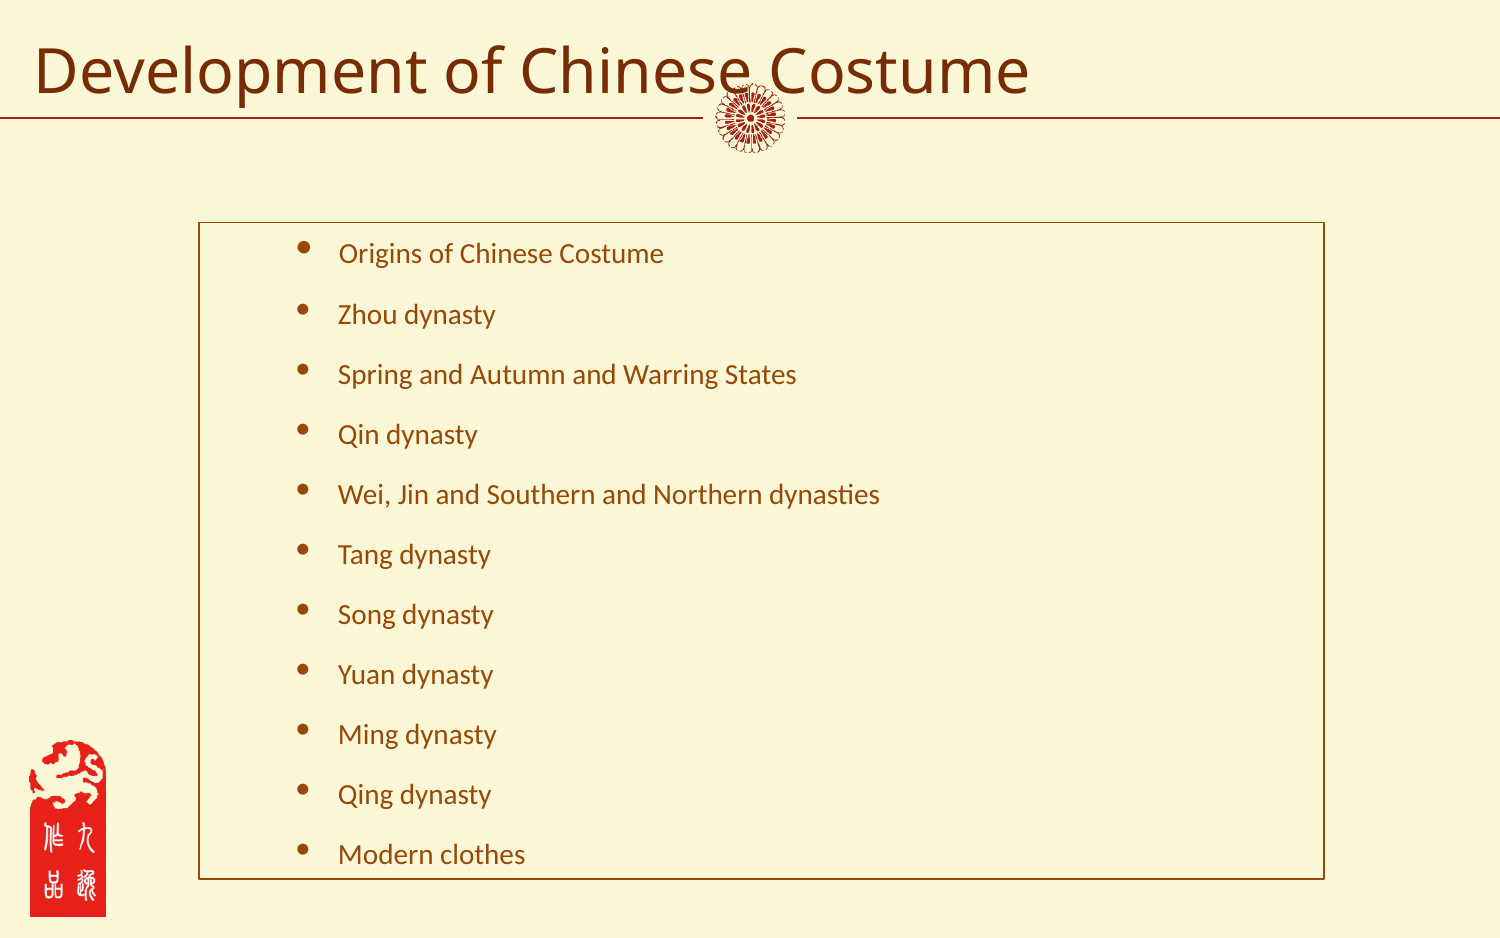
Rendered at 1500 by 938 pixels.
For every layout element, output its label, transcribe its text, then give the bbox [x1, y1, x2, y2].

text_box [0, 83, 1500, 153]
text_box Origins of Chinese Costume Zhou dynasty Spring and Autumn and Warring States Qin dynasty Wei, Jin and Southern and Northern dynasties Tang dynasty Song dynasty Yuan dynasty Ming dynasty Qing dynasty Modern clothes [281, 222, 1395, 878]
text_box Development of Chinese Costume [0, 8, 1067, 81]
text_box [197, 221, 1326, 881]
slide_number [1116, 858, 1467, 909]
picture [29, 740, 106, 917]
